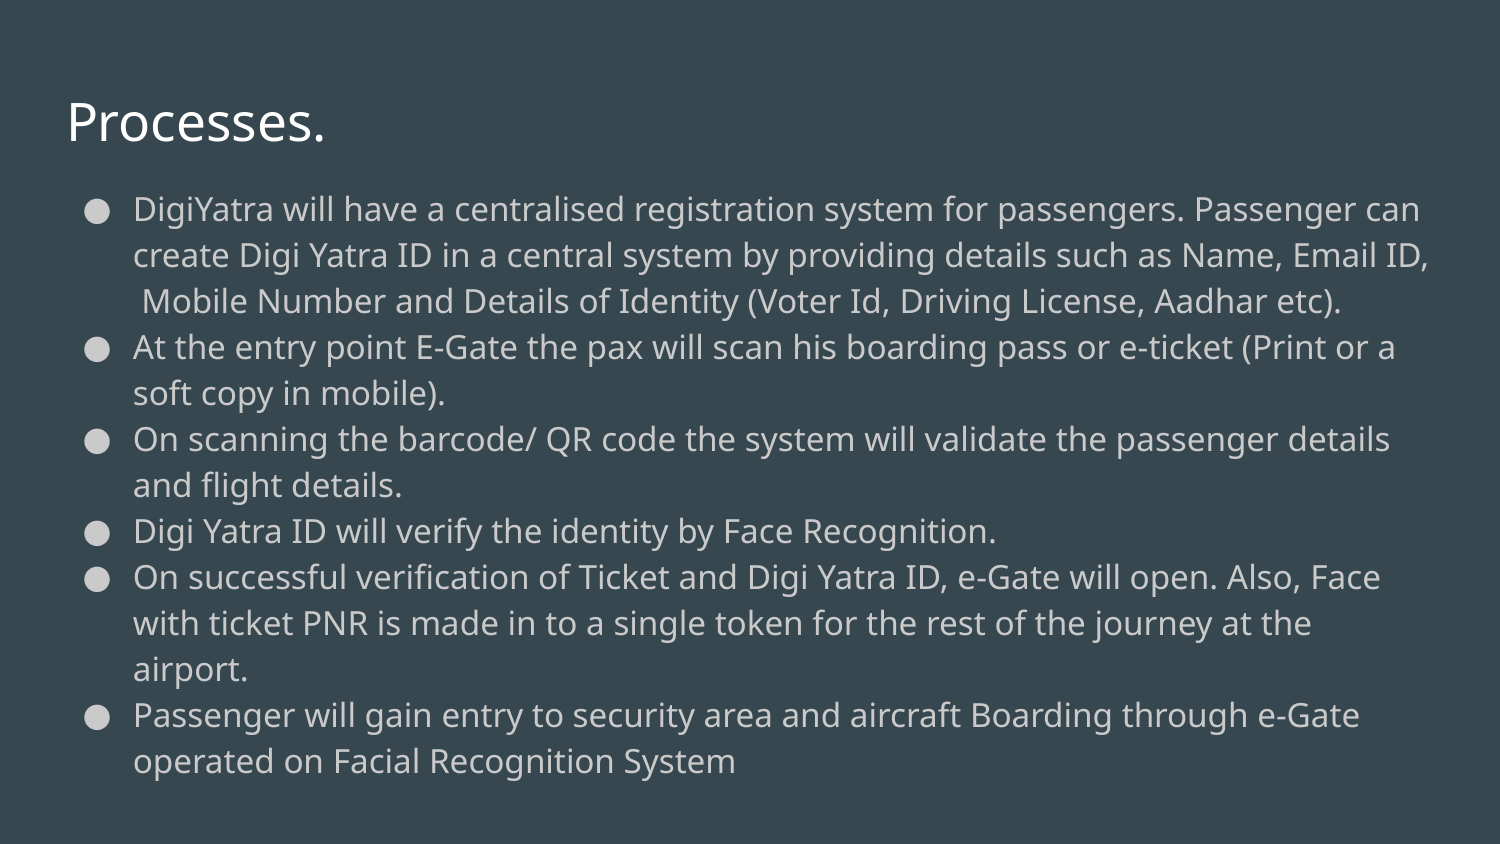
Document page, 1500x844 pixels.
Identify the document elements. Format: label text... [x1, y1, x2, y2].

title Processes. [51, 72, 1449, 166]
list DigiYatra will have a centralised registration system for passengers. Passenger can create Digi Yatra ID in a central system by providing details such as Name, Email ID, Mobile Number and Details of Identity (Voter Id, Driving License, Aadhar etc). At the entry point E-Gate the pax will scan his boarding pass or e-ticket (Print or a soft copy in mobile). On scanning the barcode/ QR code the system will validate the passenger details and flight details. Digi Yatra ID will verify the identity by Face Recognition. On successful verification of Ticket and Digi Yatra ID, e-Gate will open. Also, Face with ticket PNR is made in to a single token for the rest of the journey at the airport. Passenger will gain entry to security area and aircraft Boarding through e-Gate operated on Facial Recognition System [51, 166, 1449, 818]
